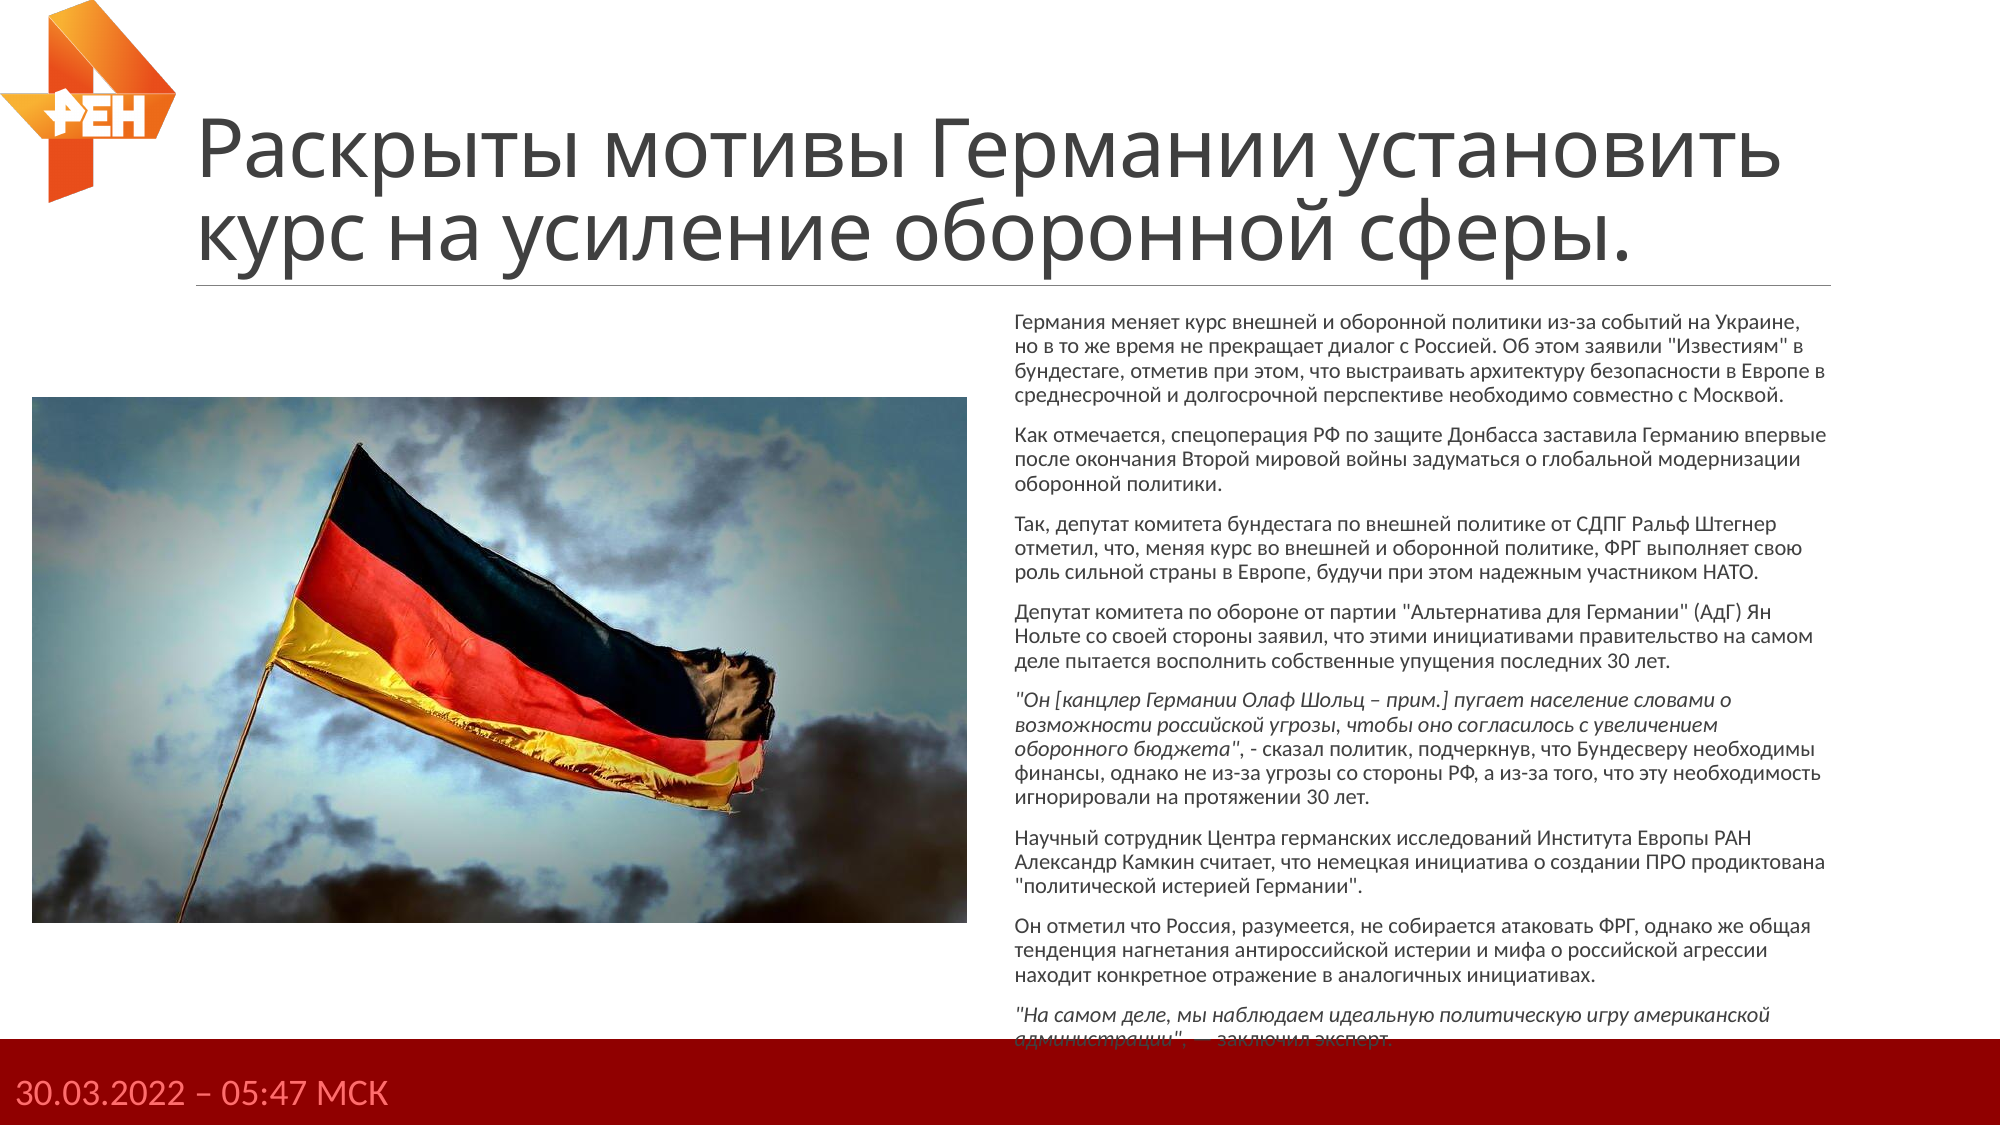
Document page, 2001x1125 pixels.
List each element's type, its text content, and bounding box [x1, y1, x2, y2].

picture [0, 0, 177, 203]
list Германия меняет курс внешней и оборонной политики из-за событий на Украине, но в то же время не прекращает диалог с Россией. Об этом заявили "Известиям" в бундестаге, отметив при этом, что выстраивать архитектуру безопасности в Европе в среднесрочной и долгосрочной перспективе необходимо совместно с Москвой. Как отмечается, спецоперация РФ по защите Донбасса заставила Германию впервые после окончания Второй мировой войны задуматься о глобальной модернизации оборонной политики. Так, депутат комитета бундестага по внешней политике от СДПГ Ральф Штегнер отметил, что, меняя курс во внешней и оборонной политике, ФРГ выполняет свою роль сильной страны в Европе, будучи при этом надежным участником НАТО. Депутат комитета по обороне от партии "Альтернатива для Германии" (АдГ) Ян Нольте со своей стороны заявил, что этими инициативами правительство на самом деле пытается восполнить собственные упущения последних 30 лет. "Он [канцлер Германии Олаф Шольц – прим.] пугает население словами о возможности российской угрозы, чтобы оно согласилось с увеличением оборонного бюджета", - сказал политик, подчеркнув, что Бундесверу необходимы финансы, однако не из-за угрозы со стороны РФ, а из-за того, что эту необходимость игнорировали на протяжении 30 лет. Научный сотрудник Центра германских исследований Института Европы РАН Александр Камкин считает, что немецкая инициатива о создании ПРО продиктована "политической истерией Германии". Он отметил что Россия, разумеется, не собирается атаковать ФРГ, однако же общая тенденция нагнетания антироссийской истерии и мифа о российской агрессии находит конкретное отражение в аналогичных инициативах. "На самом деле, мы наблюдаем идеальную политическую игру американской администрации", — заключил эксперт. [999, 302, 1830, 1078]
text_box 30.03.2022 – 05:47 МСК [0, 1060, 525, 1121]
picture [32, 397, 967, 924]
title Раскрыты мотивы Германии установить курс на усиление оборонной сферы. [180, 47, 1830, 285]
